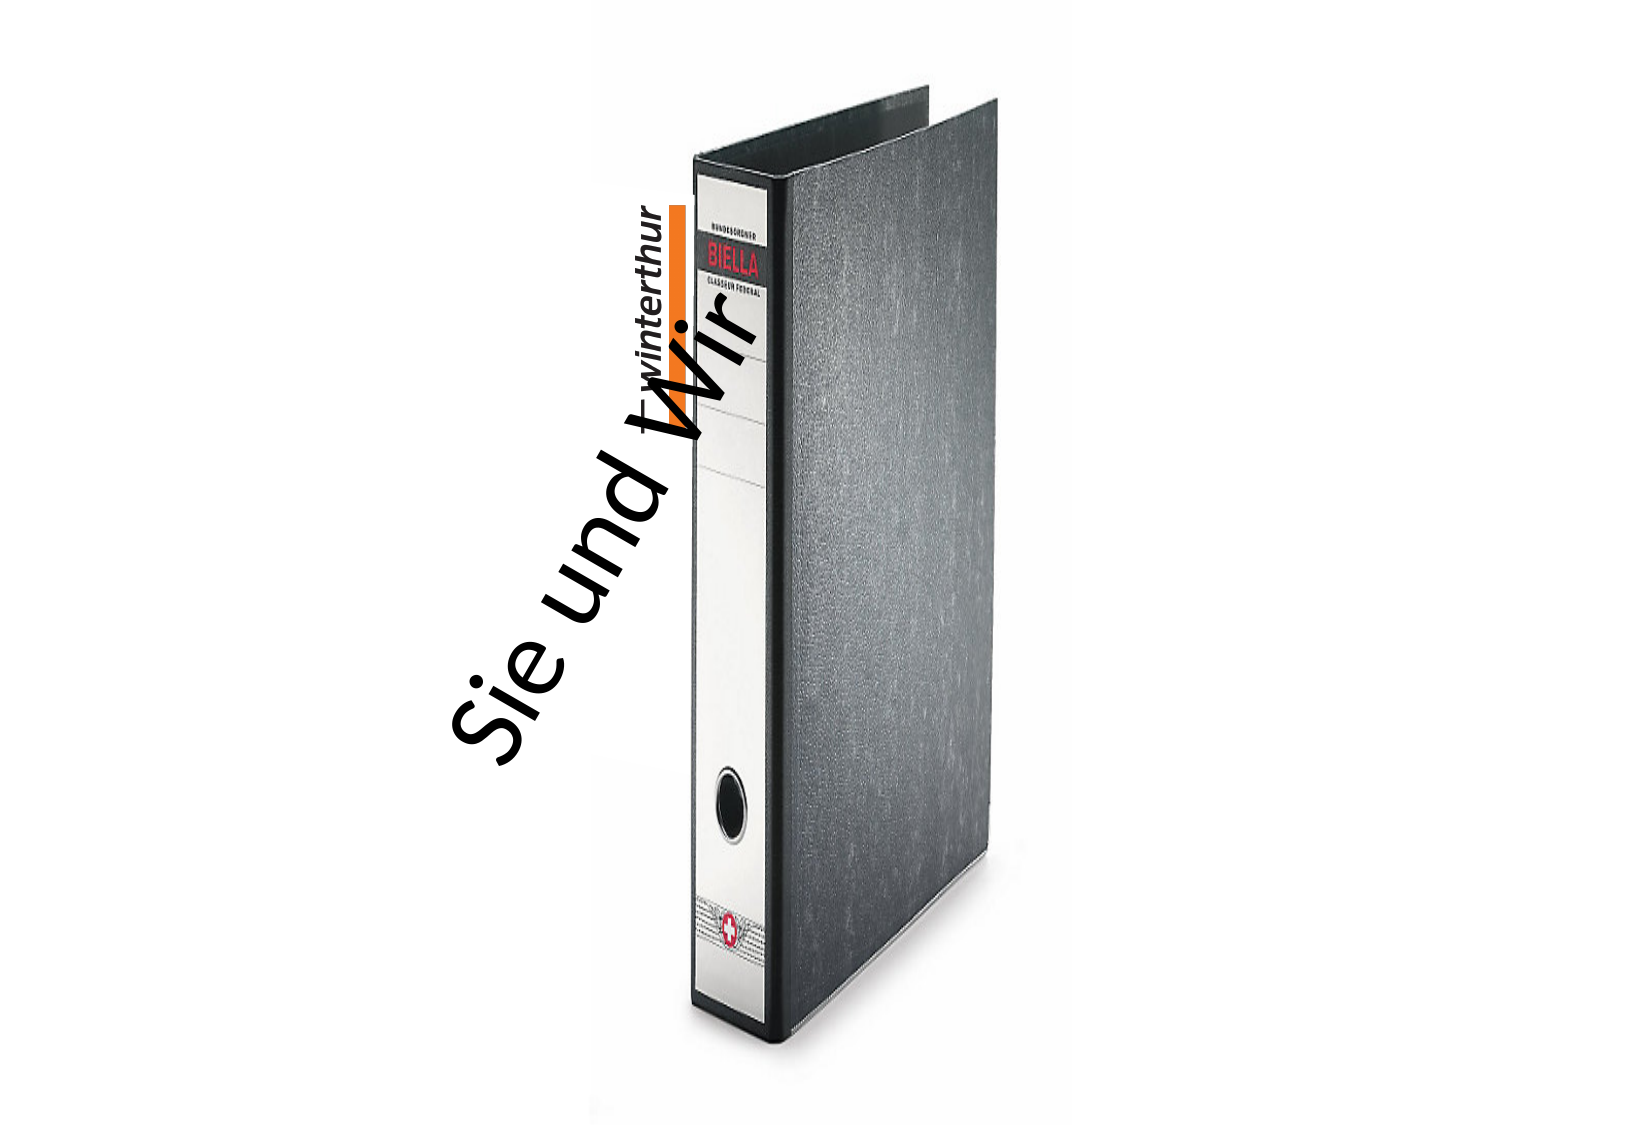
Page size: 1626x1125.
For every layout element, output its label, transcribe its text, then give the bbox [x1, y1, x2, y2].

text_box Sie und Wir [390, 502, 523, 807]
picture [523, 0, 1141, 1125]
